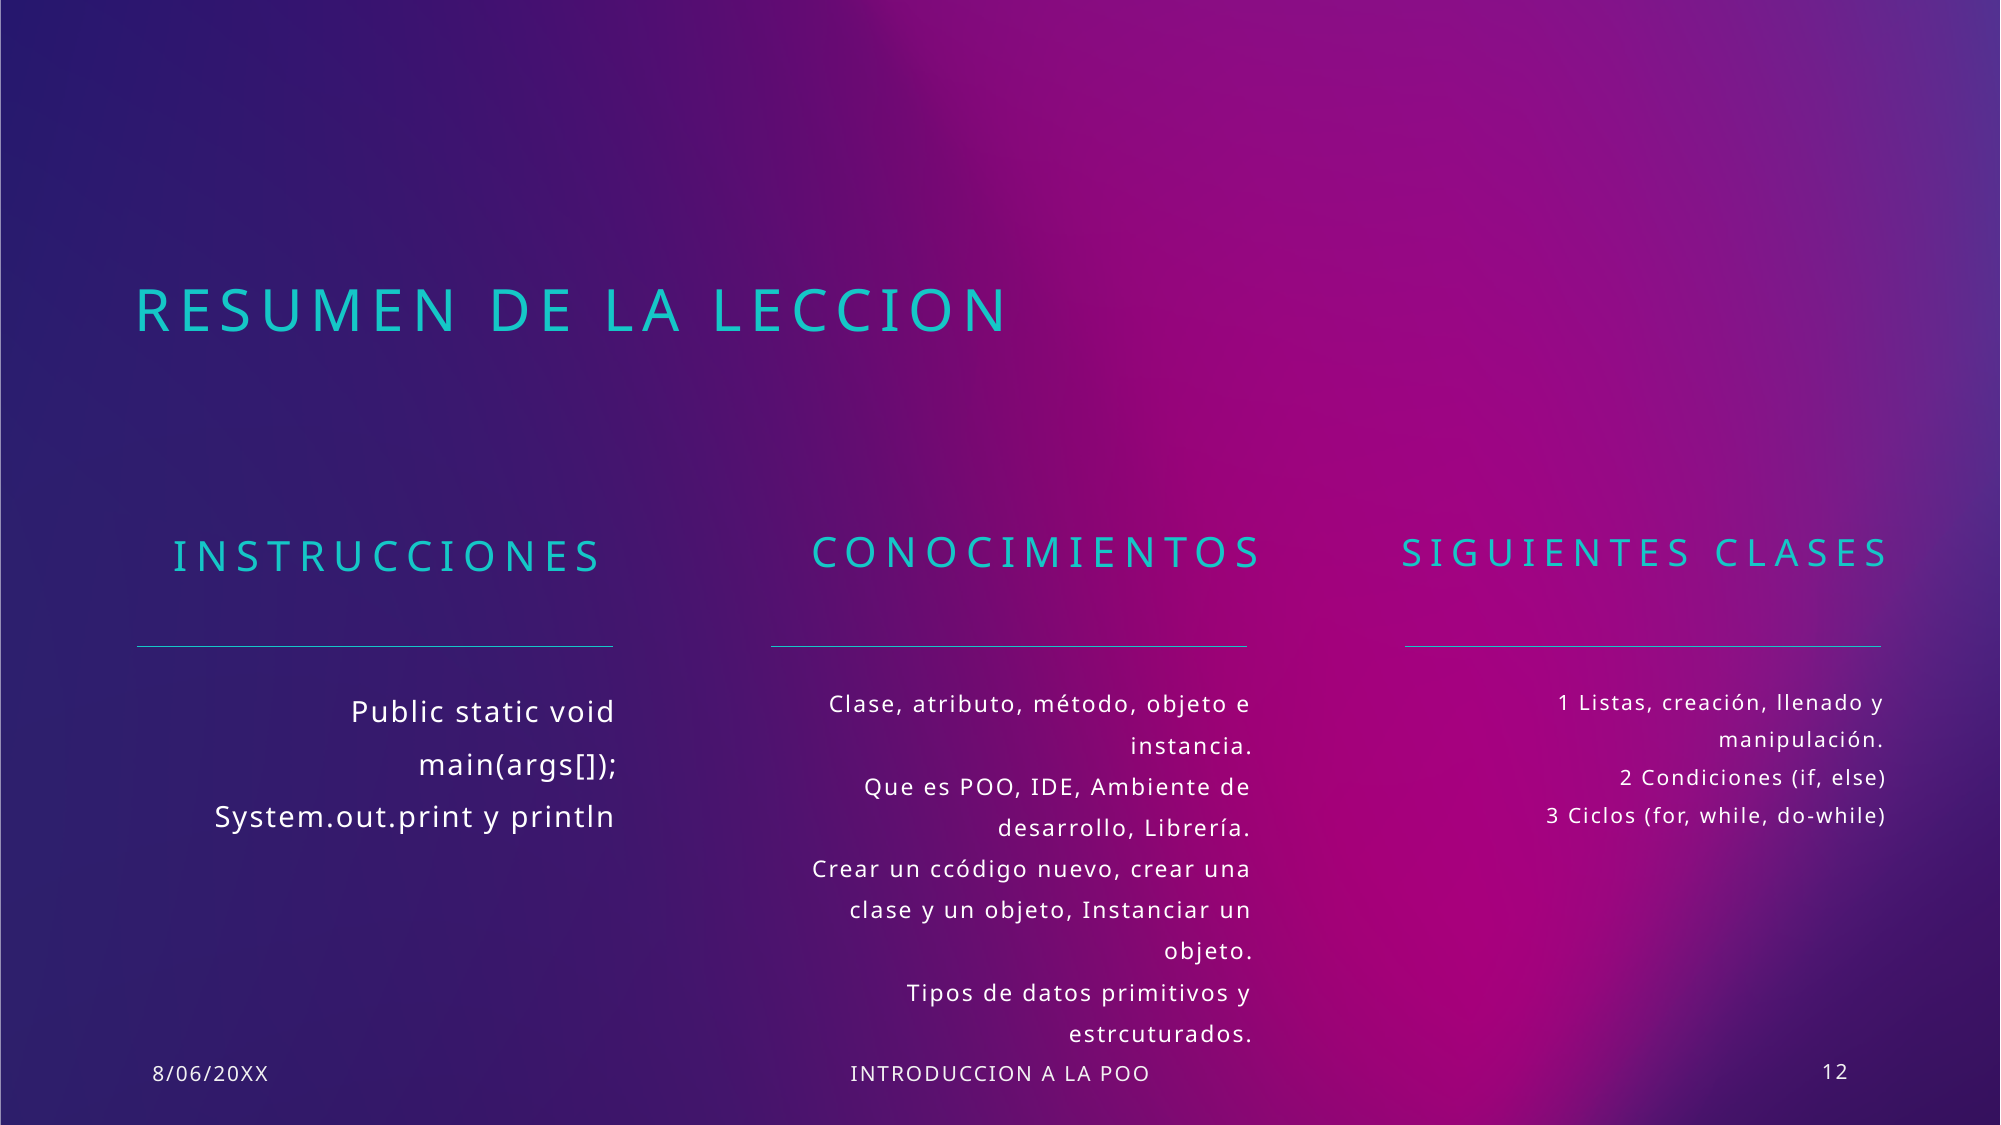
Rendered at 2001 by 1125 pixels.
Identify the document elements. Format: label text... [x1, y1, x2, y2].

picture [0, 0, 2000, 1125]
list SiguienteS claseS [1353, 472, 1901, 636]
footer INTRODUCCION A LA POO [662, 1042, 1338, 1103]
list 1 Listas, creación, llenado y manipulación.​ 2 Condiciones (if, else) 3 Ciclos (for, while, do-while) ​ [1404, 668, 1901, 913]
slide_number 12 [1412, 1042, 1863, 1103]
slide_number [137, 1042, 588, 1103]
title RESUMEN DE LA LECCION [119, 269, 1122, 347]
list Clase, atributo, método, objeto e instancia. Que es POO, IDE, Ambiente de desarrollo, Librería.​ Crear un ccódigo nuevo, crear una clase y un objeto, Instanciar un objeto. Tipos de datos primitivos y estrcuturados. ​ [769, 668, 1268, 1009]
list instrucciones [137, 476, 636, 639]
list Public static void main(args[]); System.out.print y println​ [133, 668, 632, 913]
list Conocimientos [769, 472, 1274, 636]
